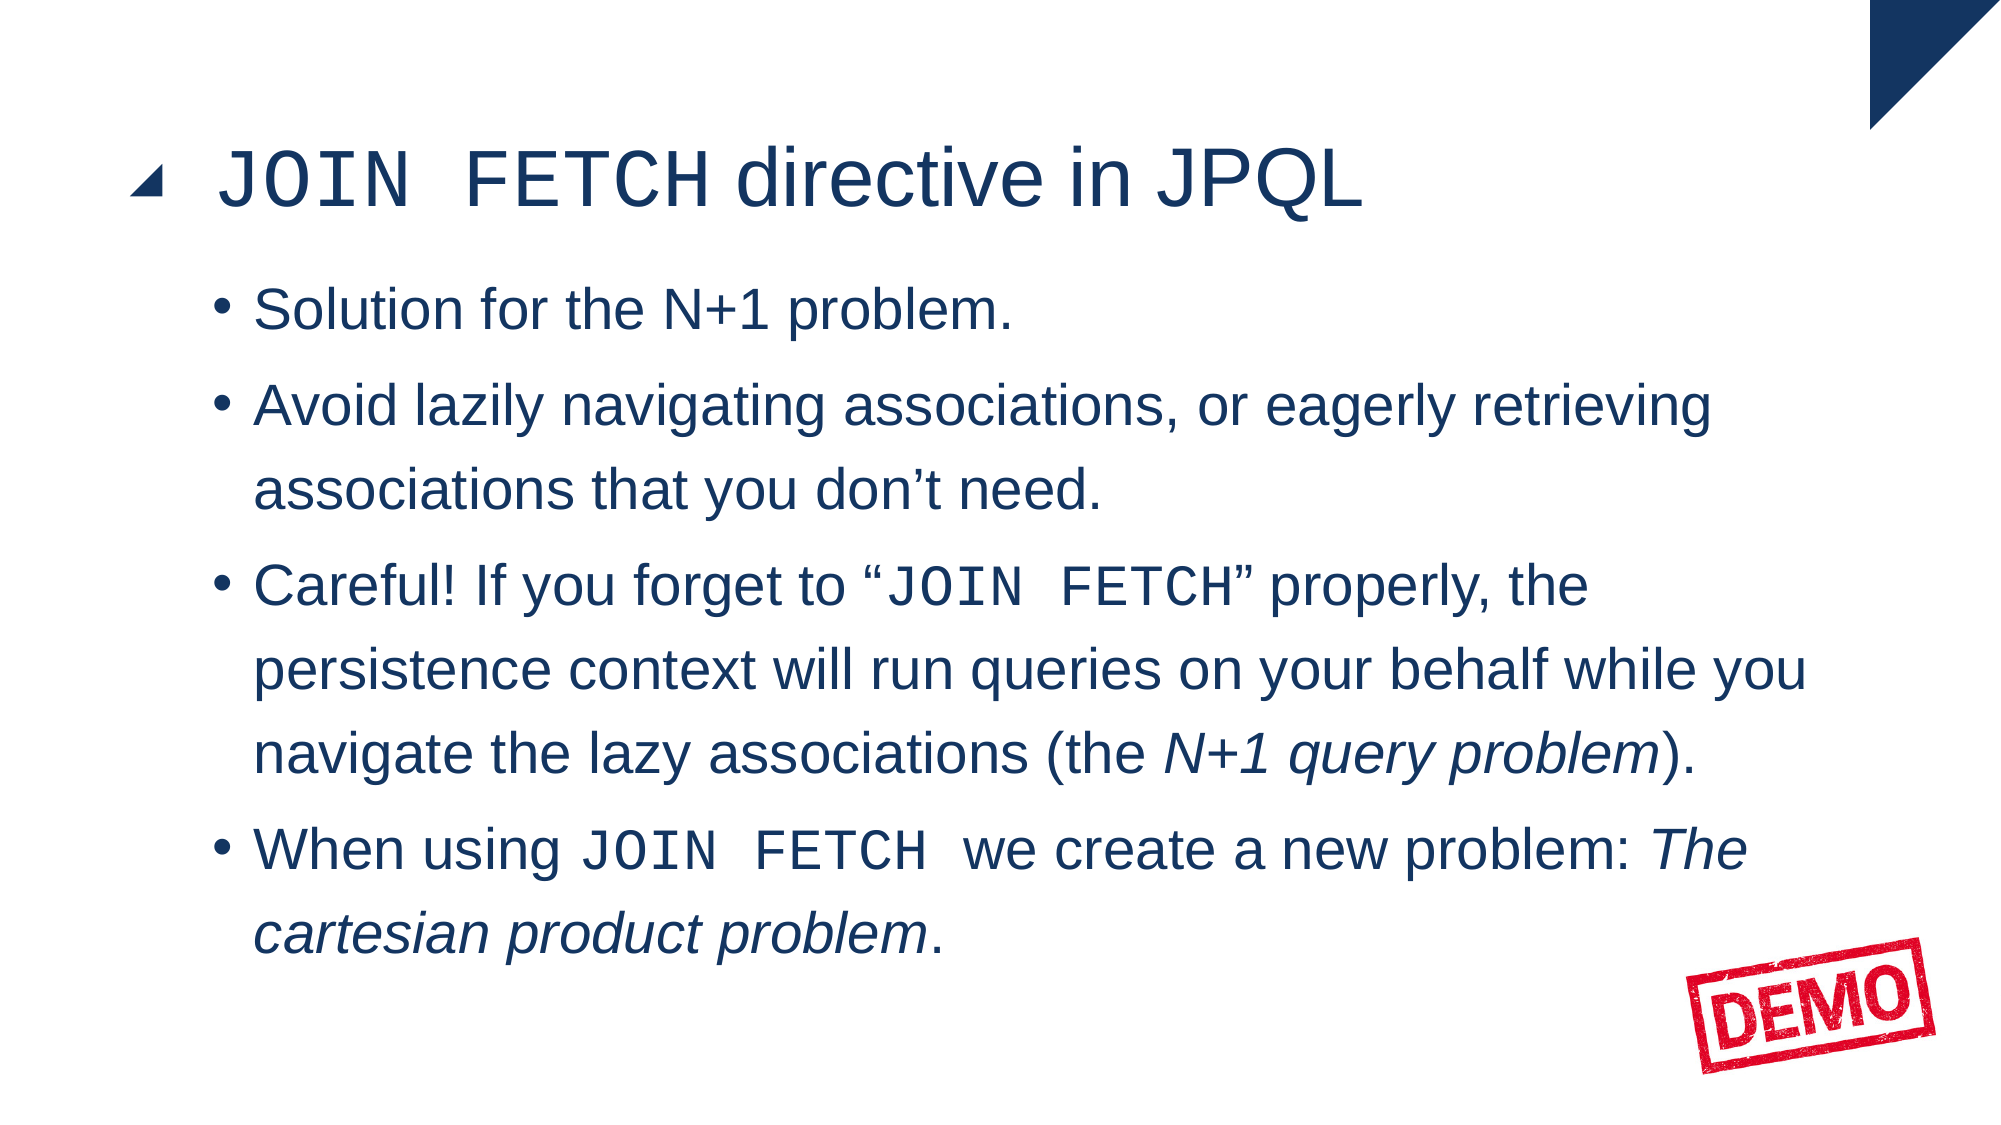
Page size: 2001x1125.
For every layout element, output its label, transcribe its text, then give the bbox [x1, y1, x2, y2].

list Solution for the N+1 problem. Avoid lazily navigating associations, or eagerly retrieving associations that you don’t need. Careful! If you forget to “JOIN FETCH” properly, the persistence context will run queries on your behalf while you navigate the lazy associations (the N+1 query problem). When using JOIN FETCH we create a new problem: The cartesian product problem. [212, 256, 1831, 1017]
title JOIN FETCH directive in JPQL [212, 118, 1831, 230]
picture [1650, 928, 1966, 1085]
